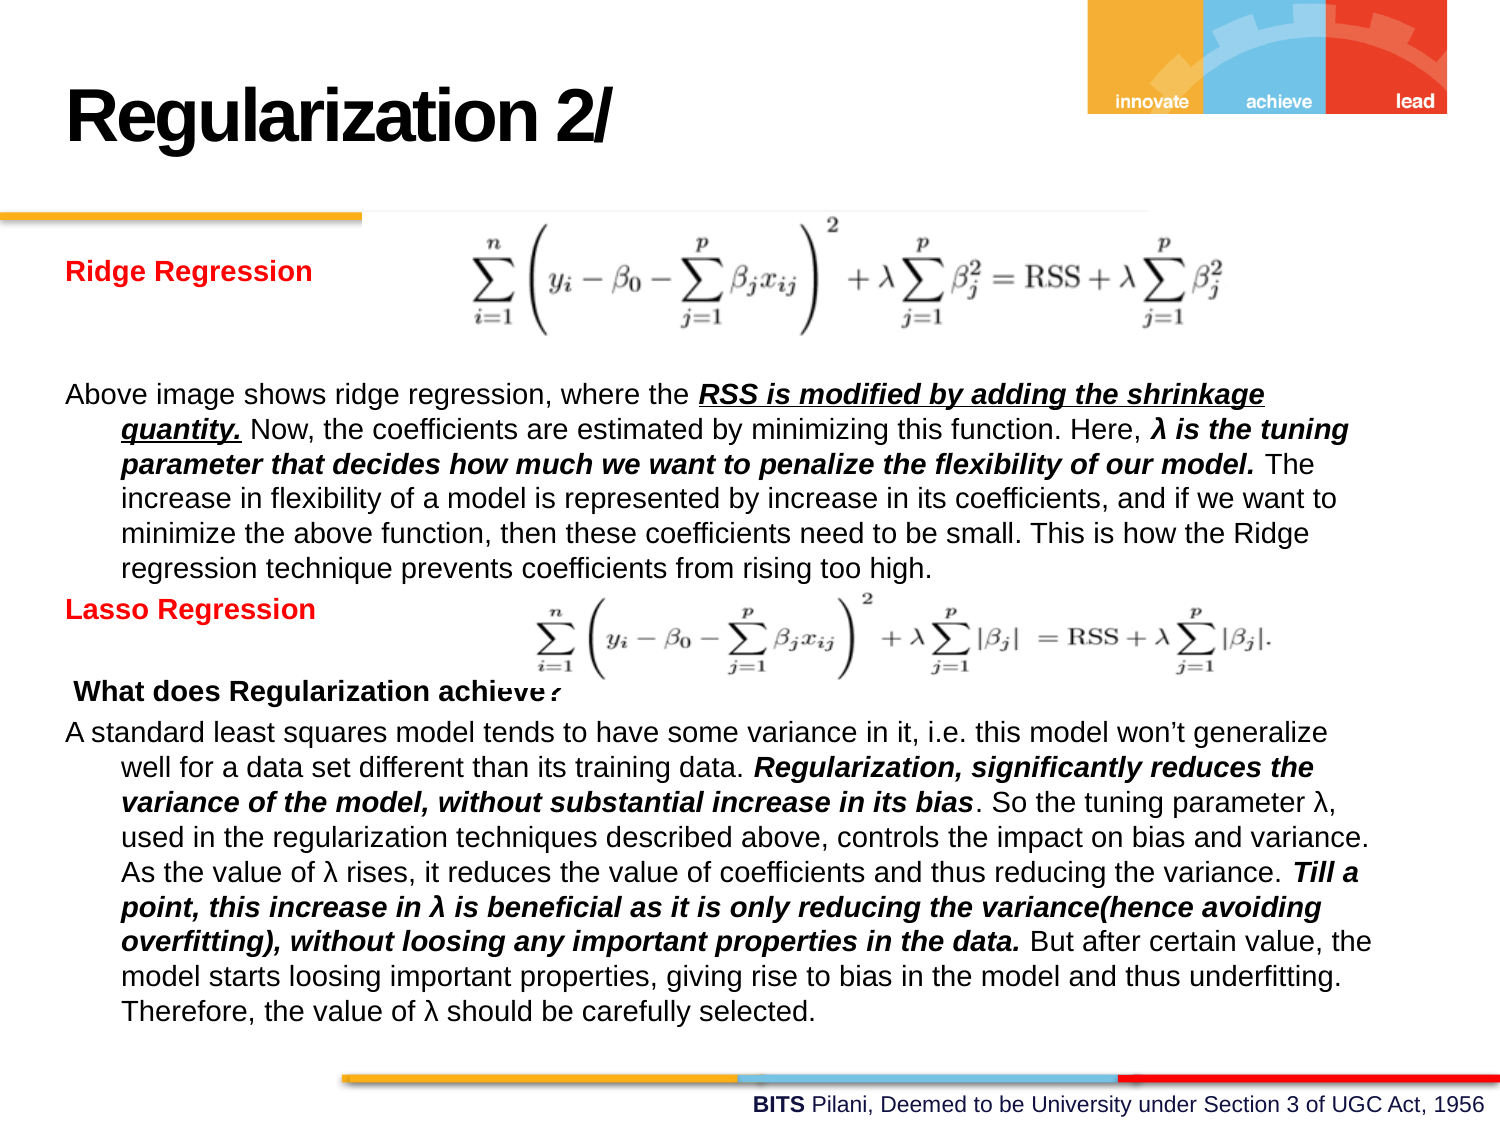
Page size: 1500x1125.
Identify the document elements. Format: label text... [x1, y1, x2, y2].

list Ridge Regression Above image shows ridge regression, where the RSS is modified by adding the shrinkage quantity. Now, the coefficients are estimated by minimizing this function. Here, λ is the tuning parameter that decides how much we want to penalize the flexibility of our model. The increase in flexibility of a model is represented by increase in its coefficients, and if we want to minimize the above function, then these coefficients need to be small. This is how the Ridge regression technique prevents coefficients from rising too high. Lasso Regression What does Regularization achieve? A standard least squares model tends to have some variance in it, i.e. this model won’t generalize well for a data set different than its training data. Regularization, significantly reduces the variance of the model, without substantial increase in its bias. So the tuning parameter λ, used in the regularization techniques described above, controls the impact on bias and variance. As the value of λ rises, it reduces the value of coefficients and thus reducing the variance. Till a point, this increase in λ is beneficial as it is only reducing the variance(hence avoiding overfitting), without loosing any important properties in the data. But after certain value, the model starts loosing important properties, giving rise to bias in the model and thus underfitting. Therefore, the value of λ should be carefully selected. [50, 245, 1400, 1063]
picture [499, 587, 1288, 688]
list Regularization 2/ [50, 24, 1088, 213]
picture [1087, 0, 1448, 114]
picture [362, 212, 1227, 359]
